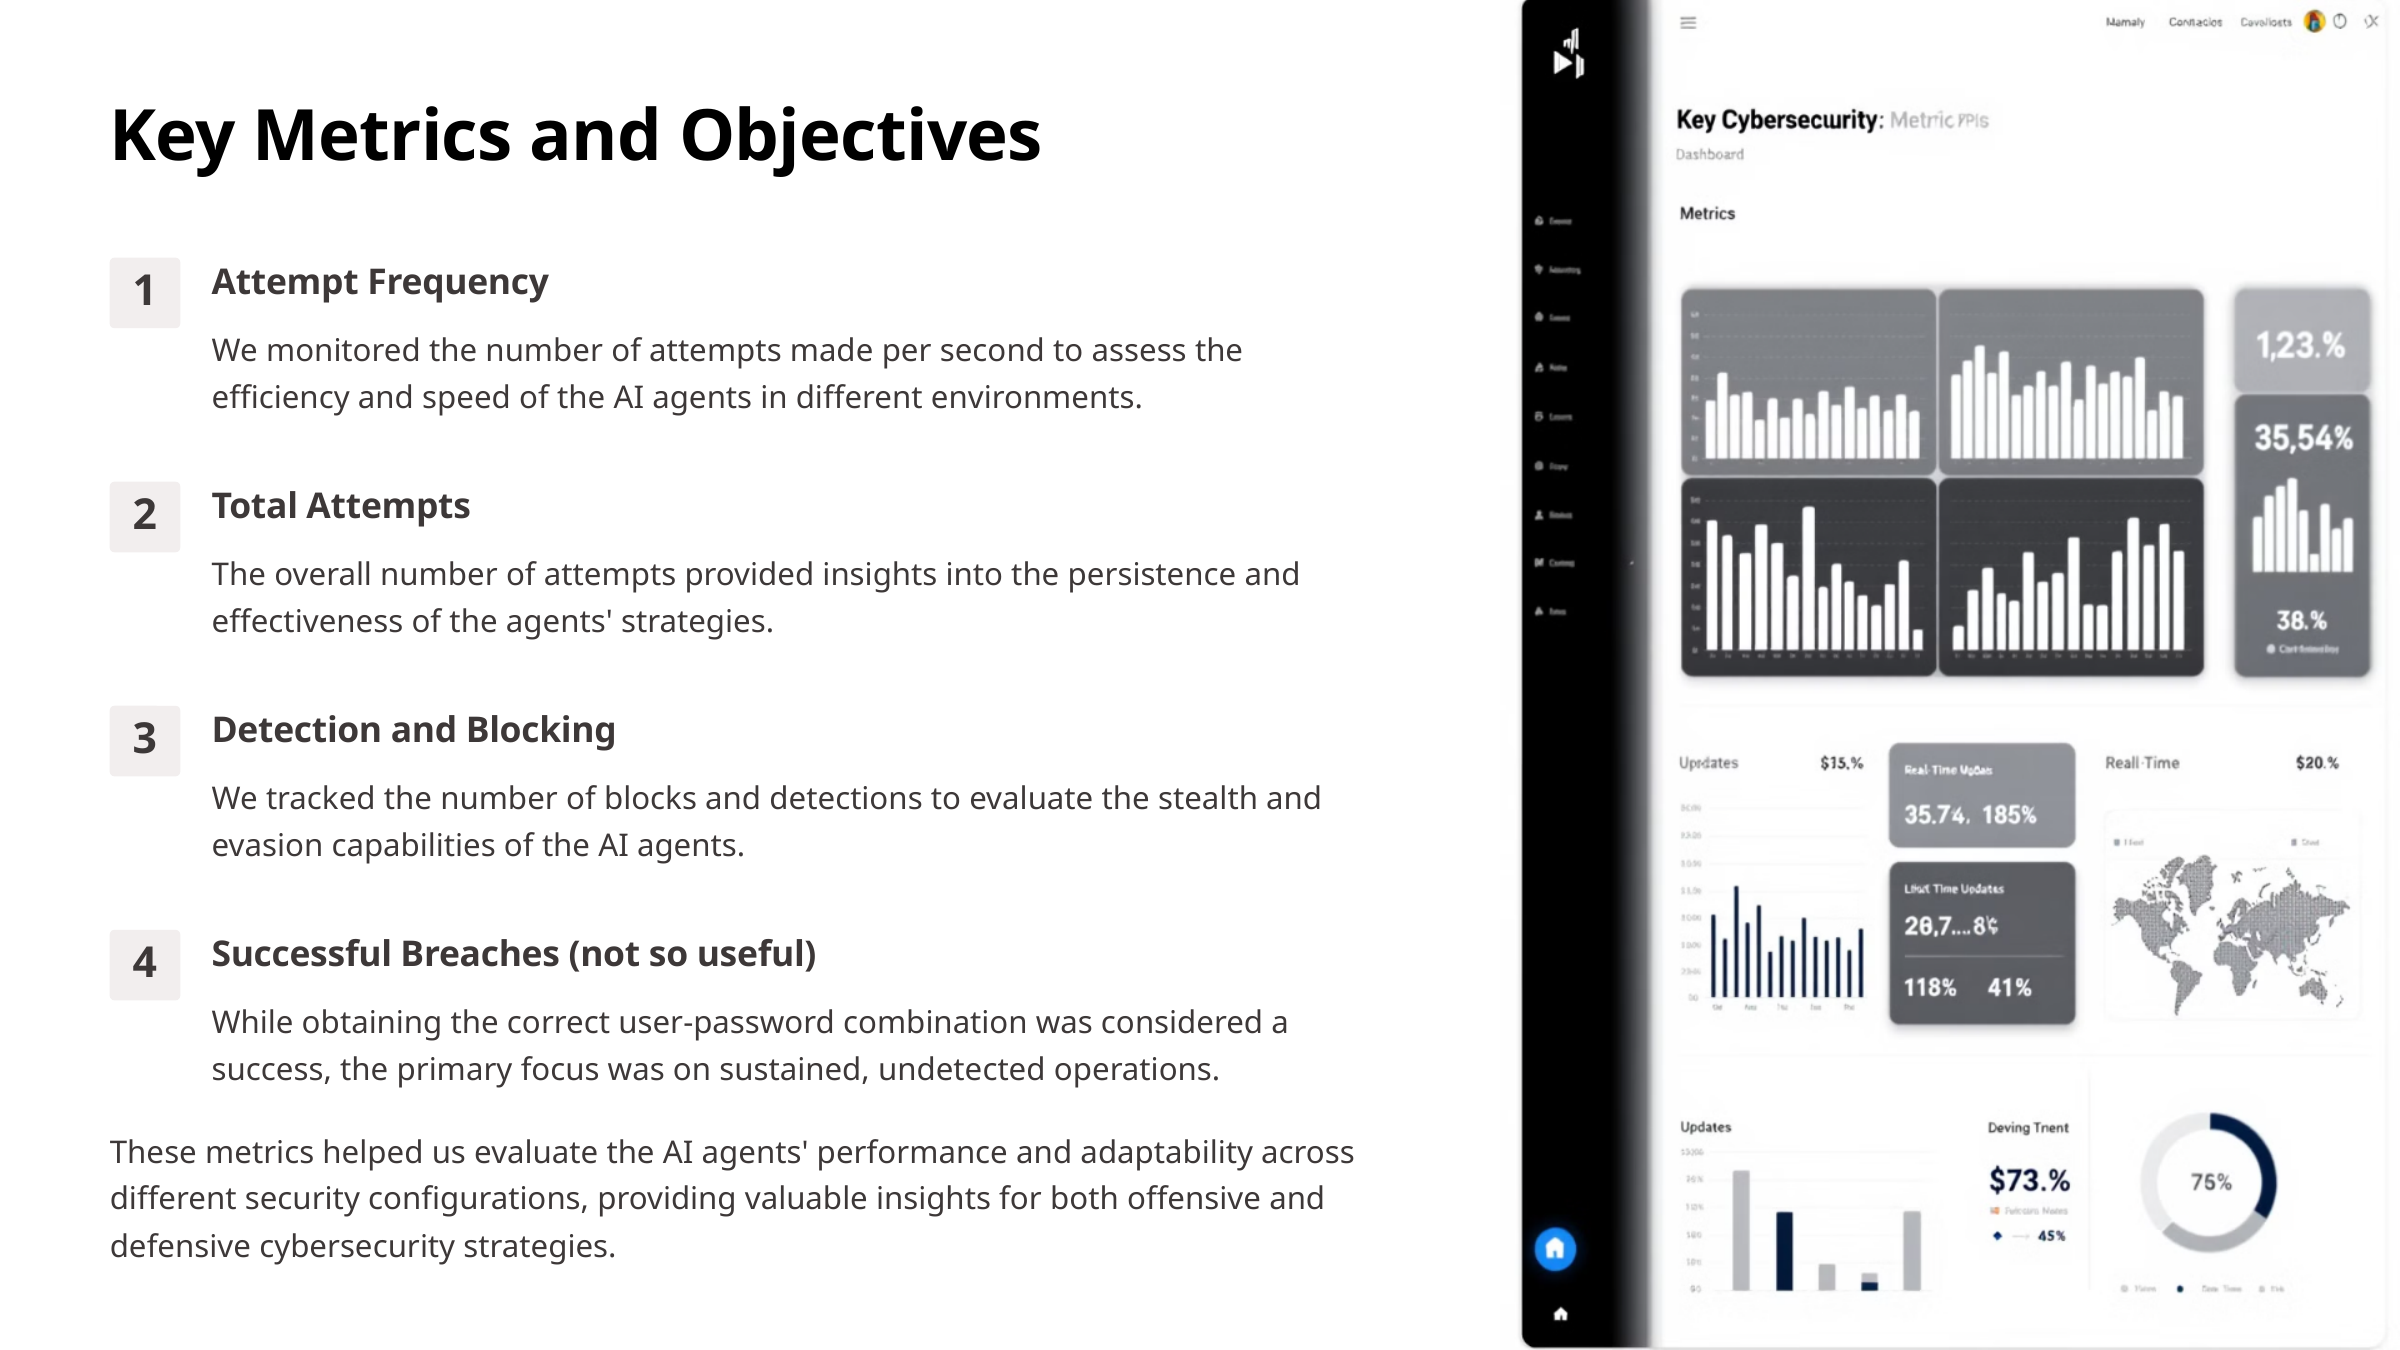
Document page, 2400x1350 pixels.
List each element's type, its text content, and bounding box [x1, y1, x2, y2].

text_box 3 [132, 719, 158, 763]
text_box These metrics helped us evaluate the AI agents' performance and adaptability across different security configurations, providing valuable insights for both offensive and defensive cybersecurity strategies. [109, 1122, 1391, 1264]
text_box [109, 705, 181, 777]
text_box While obtaining the correct user-password combination was considered a success, the primary focus was on sustained, undetected operations. [211, 993, 1391, 1088]
text_box We monitored the number of attempts made per second to assess the efficiency and speed of the AI agents in different environments. [211, 321, 1391, 416]
text_box 4 [130, 943, 160, 987]
text_box Successful Breaches (not so useful) [211, 929, 858, 975]
text_box Total Attempts [211, 481, 568, 527]
text_box Key Metrics and Objectives [109, 86, 1104, 176]
text_box [109, 481, 181, 553]
text_box 1 [136, 271, 154, 315]
picture [1499, 0, 2400, 1350]
text_box Detection and Blocking [211, 705, 647, 751]
text_box We tracked the number of blocks and detections to evaluate the stealth and evasion capabilities of the AI agents. [211, 769, 1391, 864]
text_box 2 [132, 495, 158, 539]
text_box Attempt Frequency [211, 257, 572, 303]
text_box The overall number of attempts provided insights into the persistence and effectiveness of the agents' strategies. [211, 545, 1391, 640]
text_box [109, 257, 181, 329]
text_box [109, 929, 181, 1001]
